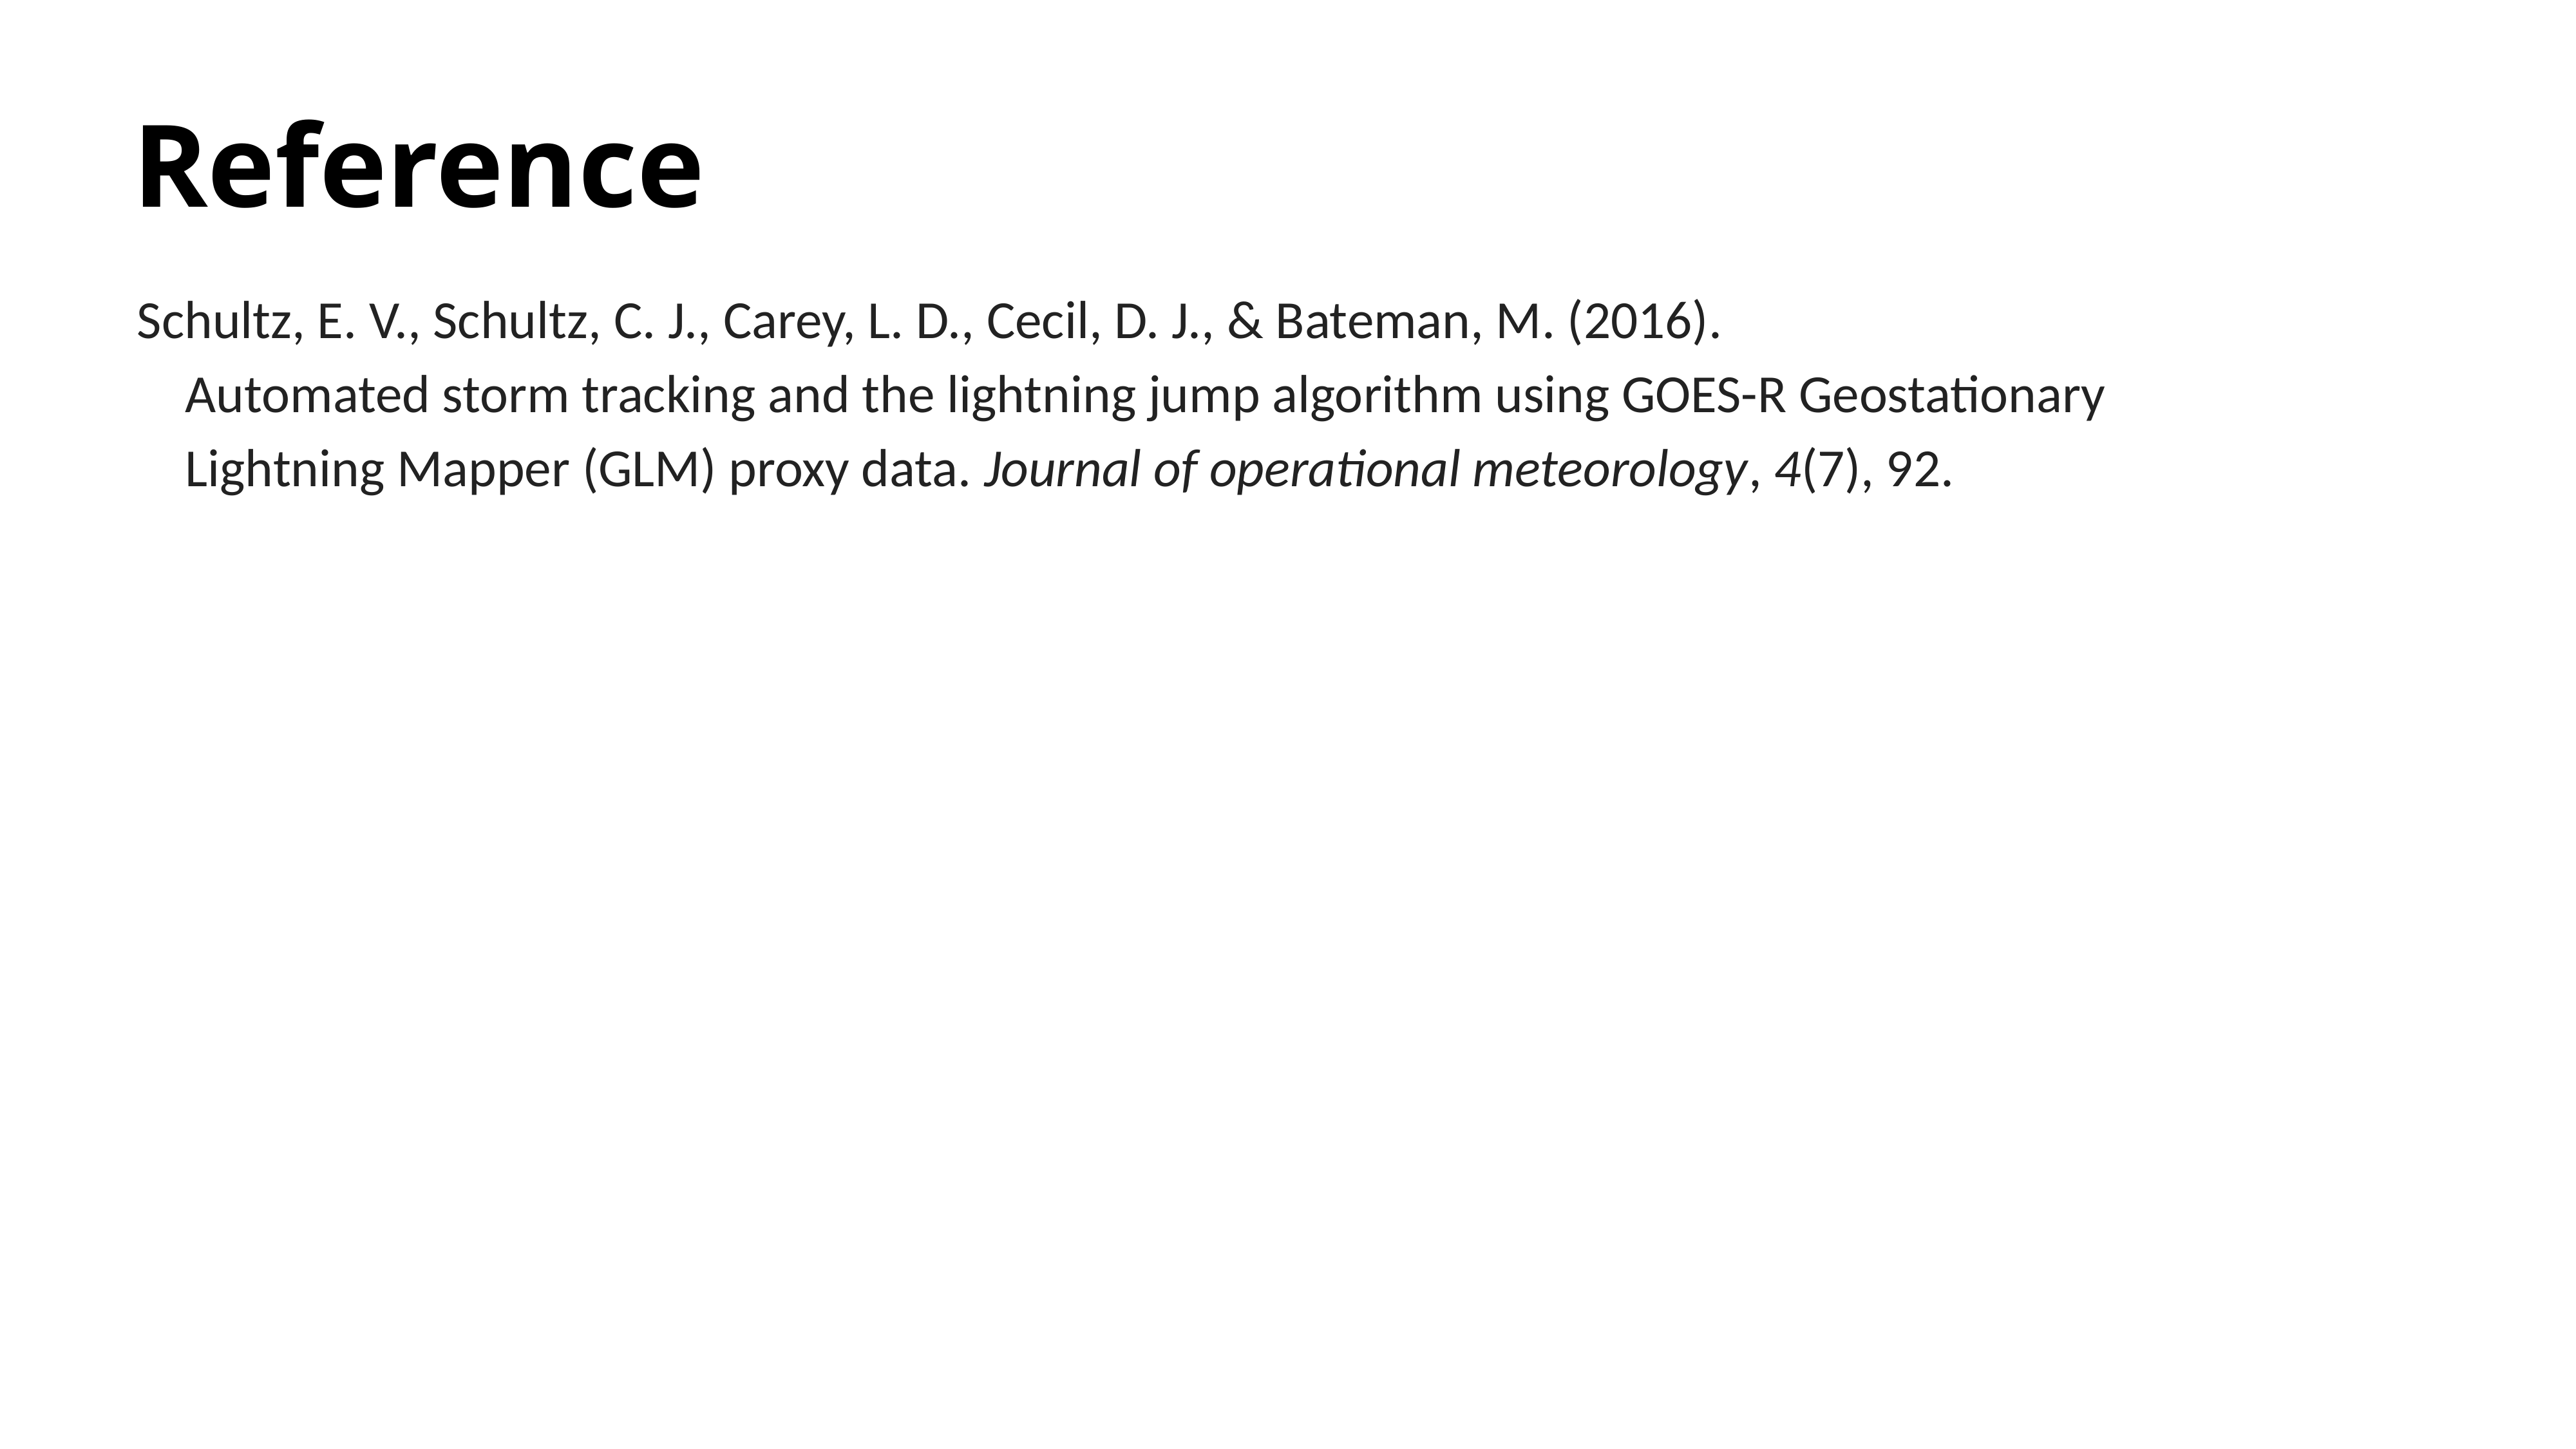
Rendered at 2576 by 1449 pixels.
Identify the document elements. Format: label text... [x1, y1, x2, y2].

text_box Schultz, E. V., Schultz, C. J., Carey, L. D., Cecil, D. J., & Bateman, M. (2016). Automated storm tracking and the lightning jump algorithm using GOES-R Geostationary Lightning Mapper (GLM) proxy data. Journal of operational meteorology, 4(7), 92. [127, 265, 2199, 507]
title Reference [127, 114, 2449, 266]
